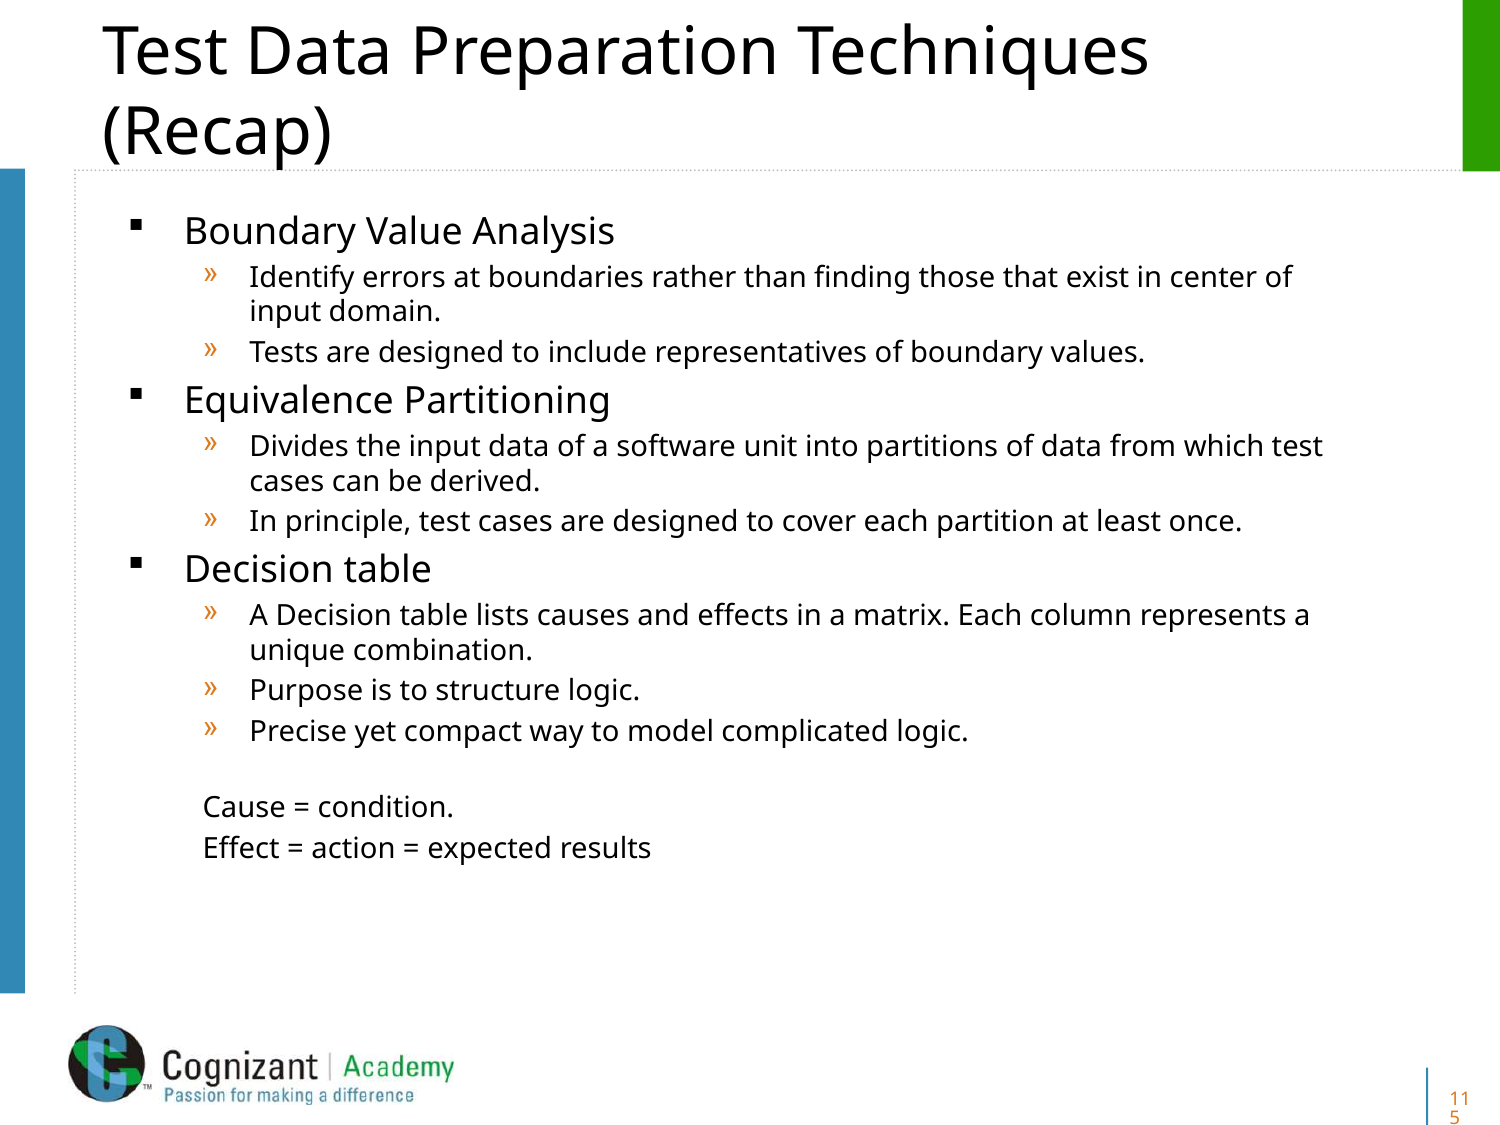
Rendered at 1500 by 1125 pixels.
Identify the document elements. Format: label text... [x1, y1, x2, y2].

picture [68, 1025, 454, 1105]
slide_number 115 [1434, 1078, 1496, 1117]
title Test Data Preparation Techniques (Recap) [87, 37, 1313, 138]
list Boundary Value Analysis Identify errors at boundaries rather than finding those that exist in center of input domain. Tests are designed to include representatives of boundary values. Equivalence Partitioning Divides the input data of a software unit into partitions of data from which test cases can be derived. In principle, test cases are designed to cover each partition at least once. Decision table A Decision table lists causes and effects in a matrix. Each column represents a unique combination. Purpose is to structure logic. Precise yet compact way to model complicated logic. Cause = condition. Effect = action = expected results [112, 199, 1388, 1000]
